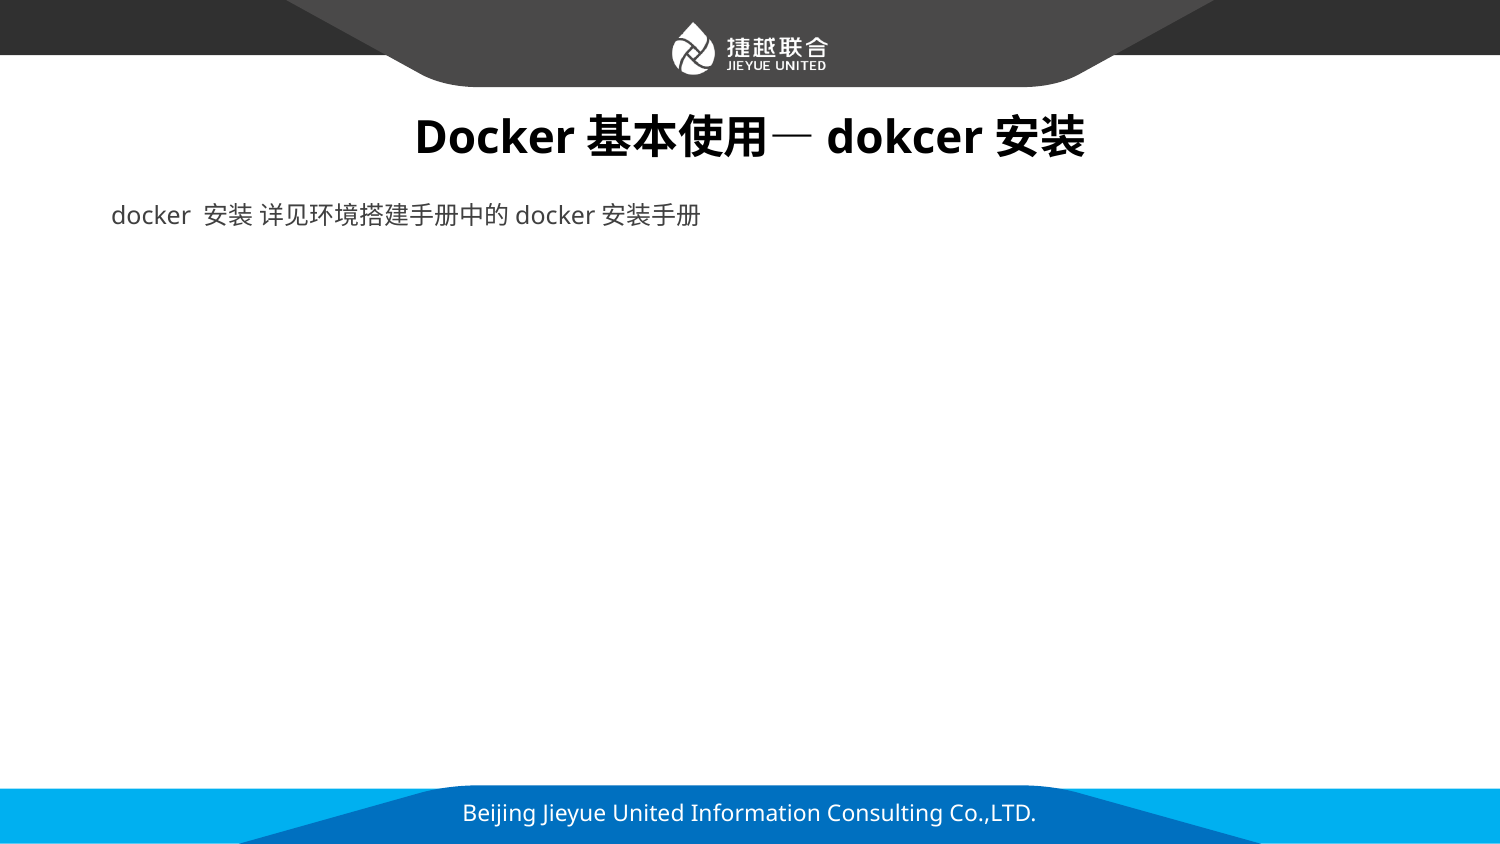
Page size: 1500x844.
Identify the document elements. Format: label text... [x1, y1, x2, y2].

list docker 安装 详见环境搭建手册中的docker安装手册 [100, 179, 1143, 385]
picture [670, 19, 829, 77]
title Docker基本使用—dokcer安装 [73, 102, 1427, 160]
